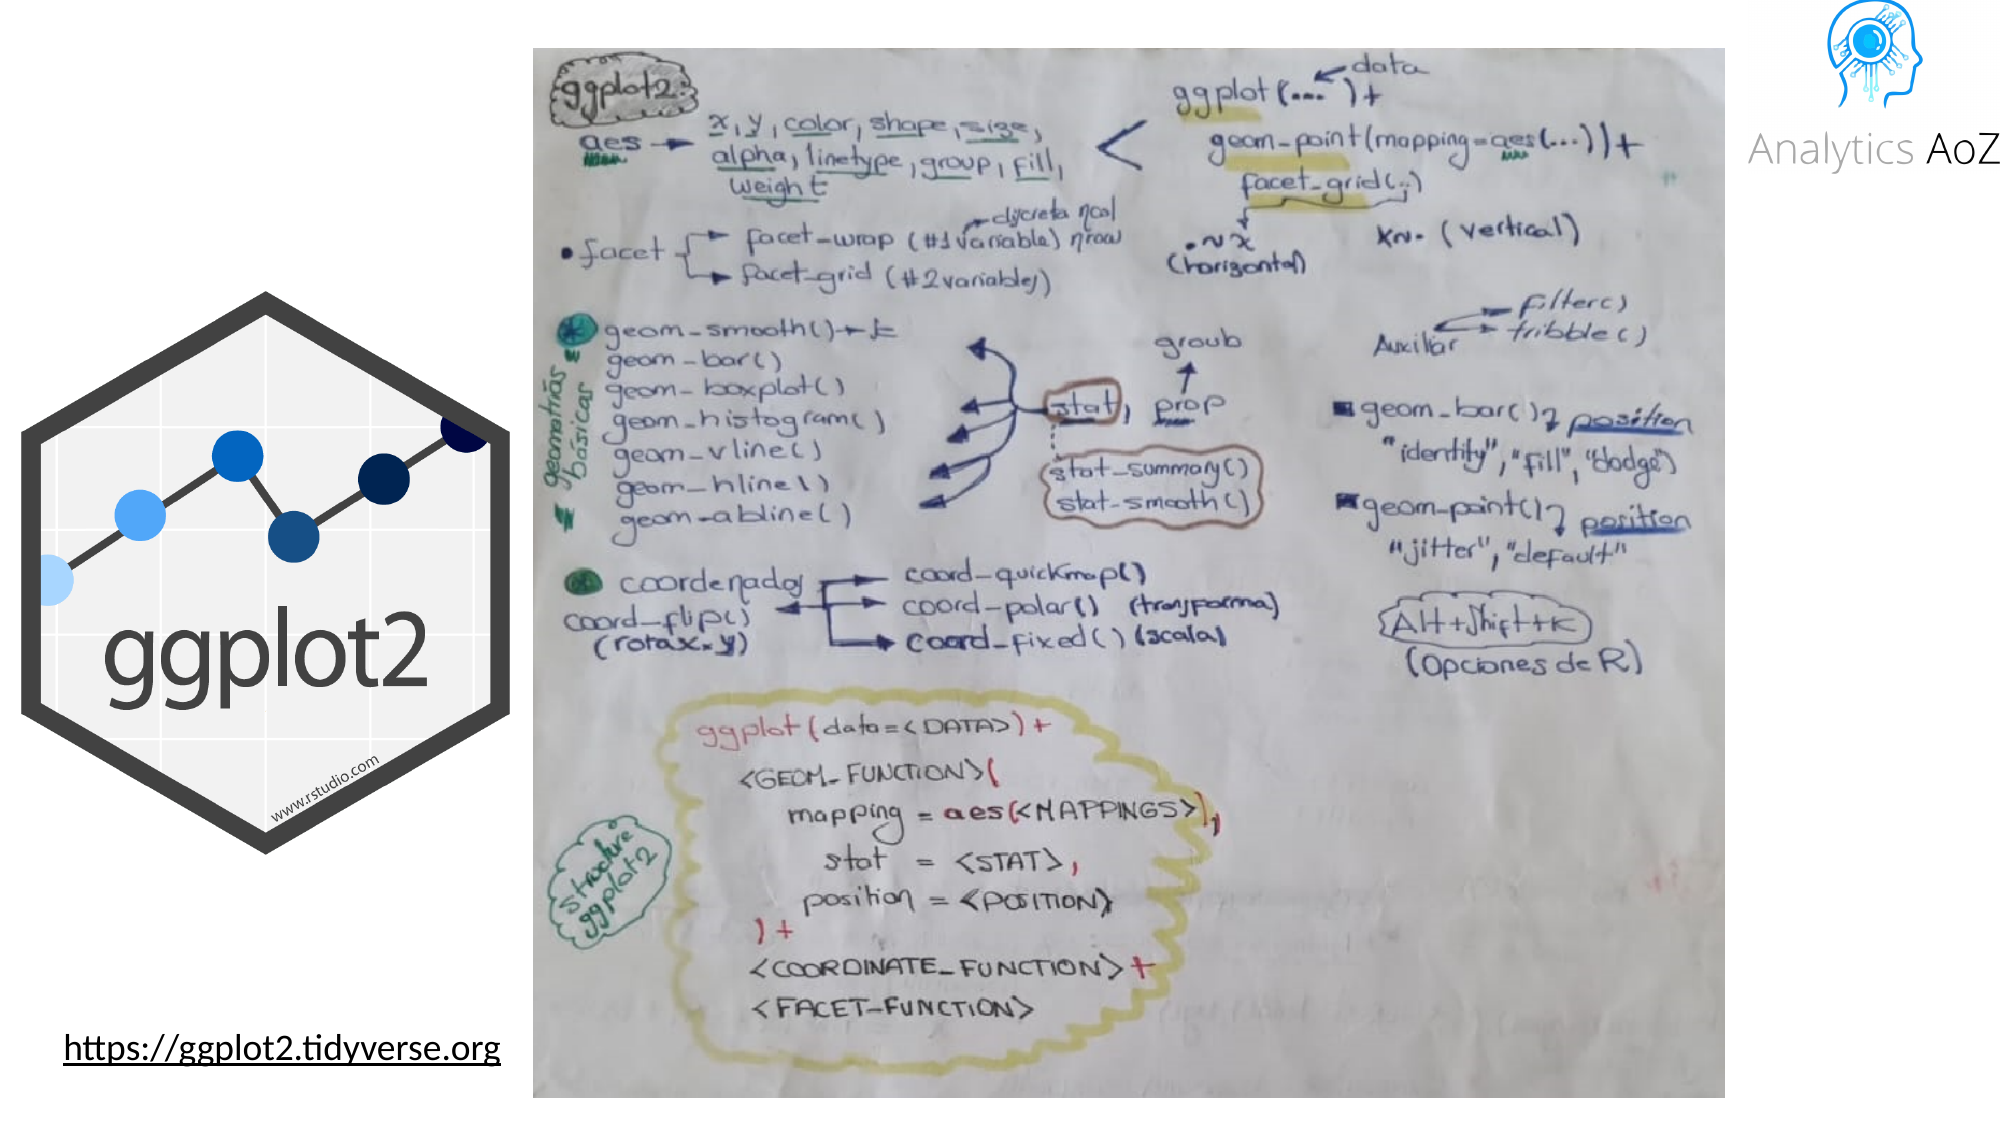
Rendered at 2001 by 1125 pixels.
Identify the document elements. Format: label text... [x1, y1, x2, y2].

picture [533, 48, 1725, 1098]
picture [21, 290, 510, 856]
text_box https://ggplot2.tidyverse.org [48, 1015, 533, 1076]
picture [1748, 0, 2000, 174]
